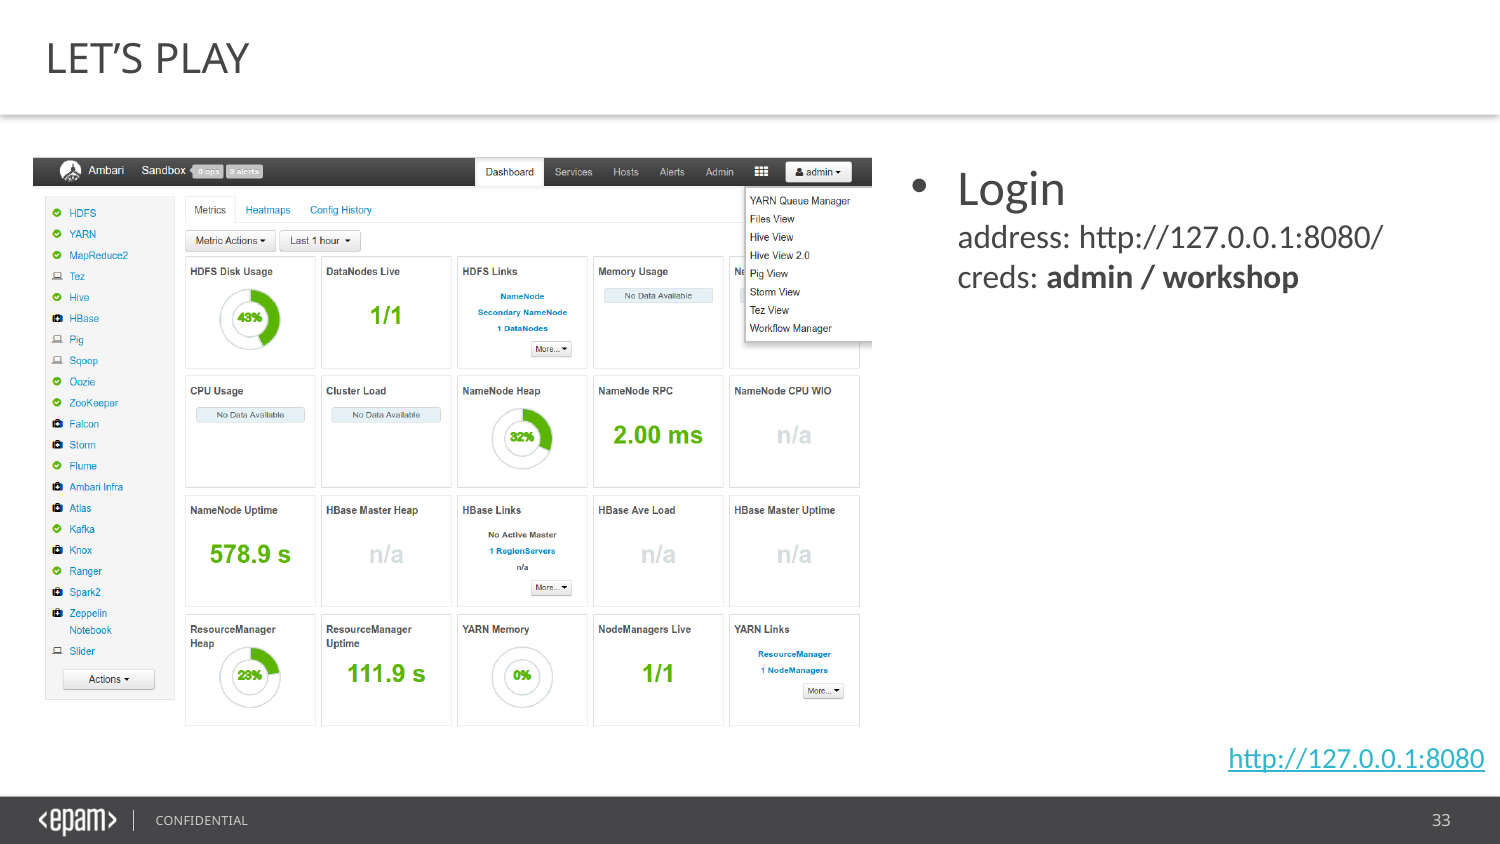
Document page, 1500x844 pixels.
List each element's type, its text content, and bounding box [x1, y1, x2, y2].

list LET’S PLAY [0, 0, 1500, 115]
picture [38, 808, 117, 837]
text_box Login address: http://127.0.0.1:8080/ creds: admin / workshop [895, 147, 1495, 363]
text_box http://127.0.0.1:8080 [890, 731, 1500, 782]
picture [33, 157, 872, 733]
